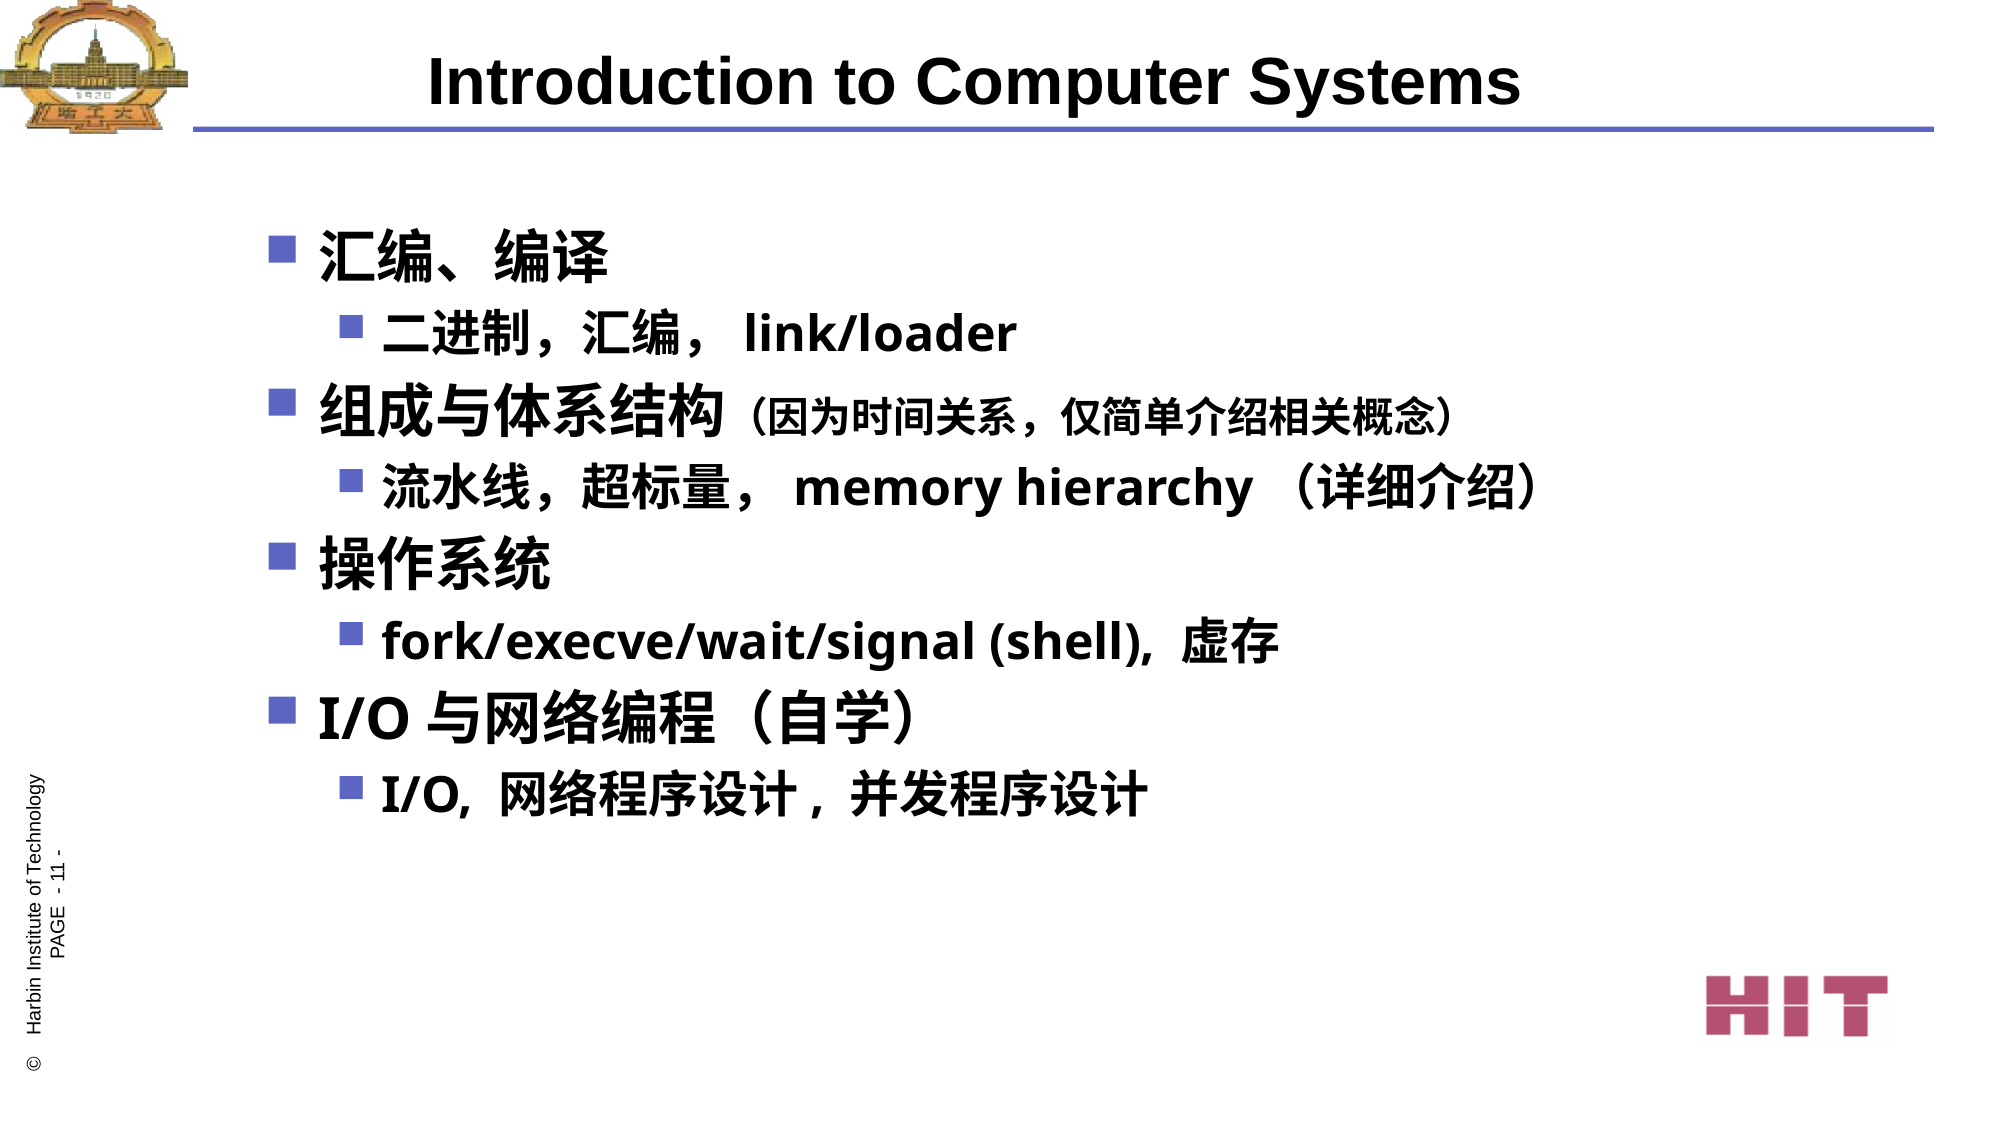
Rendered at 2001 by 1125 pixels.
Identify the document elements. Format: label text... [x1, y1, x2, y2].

picture [1699, 970, 1894, 1043]
list 汇编、编译 二进制，汇编，link/loader 组成与体系结构（因为时间关系，仅简单介绍相关概念） 流水线，超标量，memory hierarchy（详细介绍） 操作系统 fork/execve/wait/signal (shell), 虚存 I/O与网络编程（自学） I/O, 网络程序设计, 并发程序设计 [249, 212, 1613, 949]
title Introduction to Computer Systems [412, 37, 1663, 126]
picture [0, 0, 188, 134]
